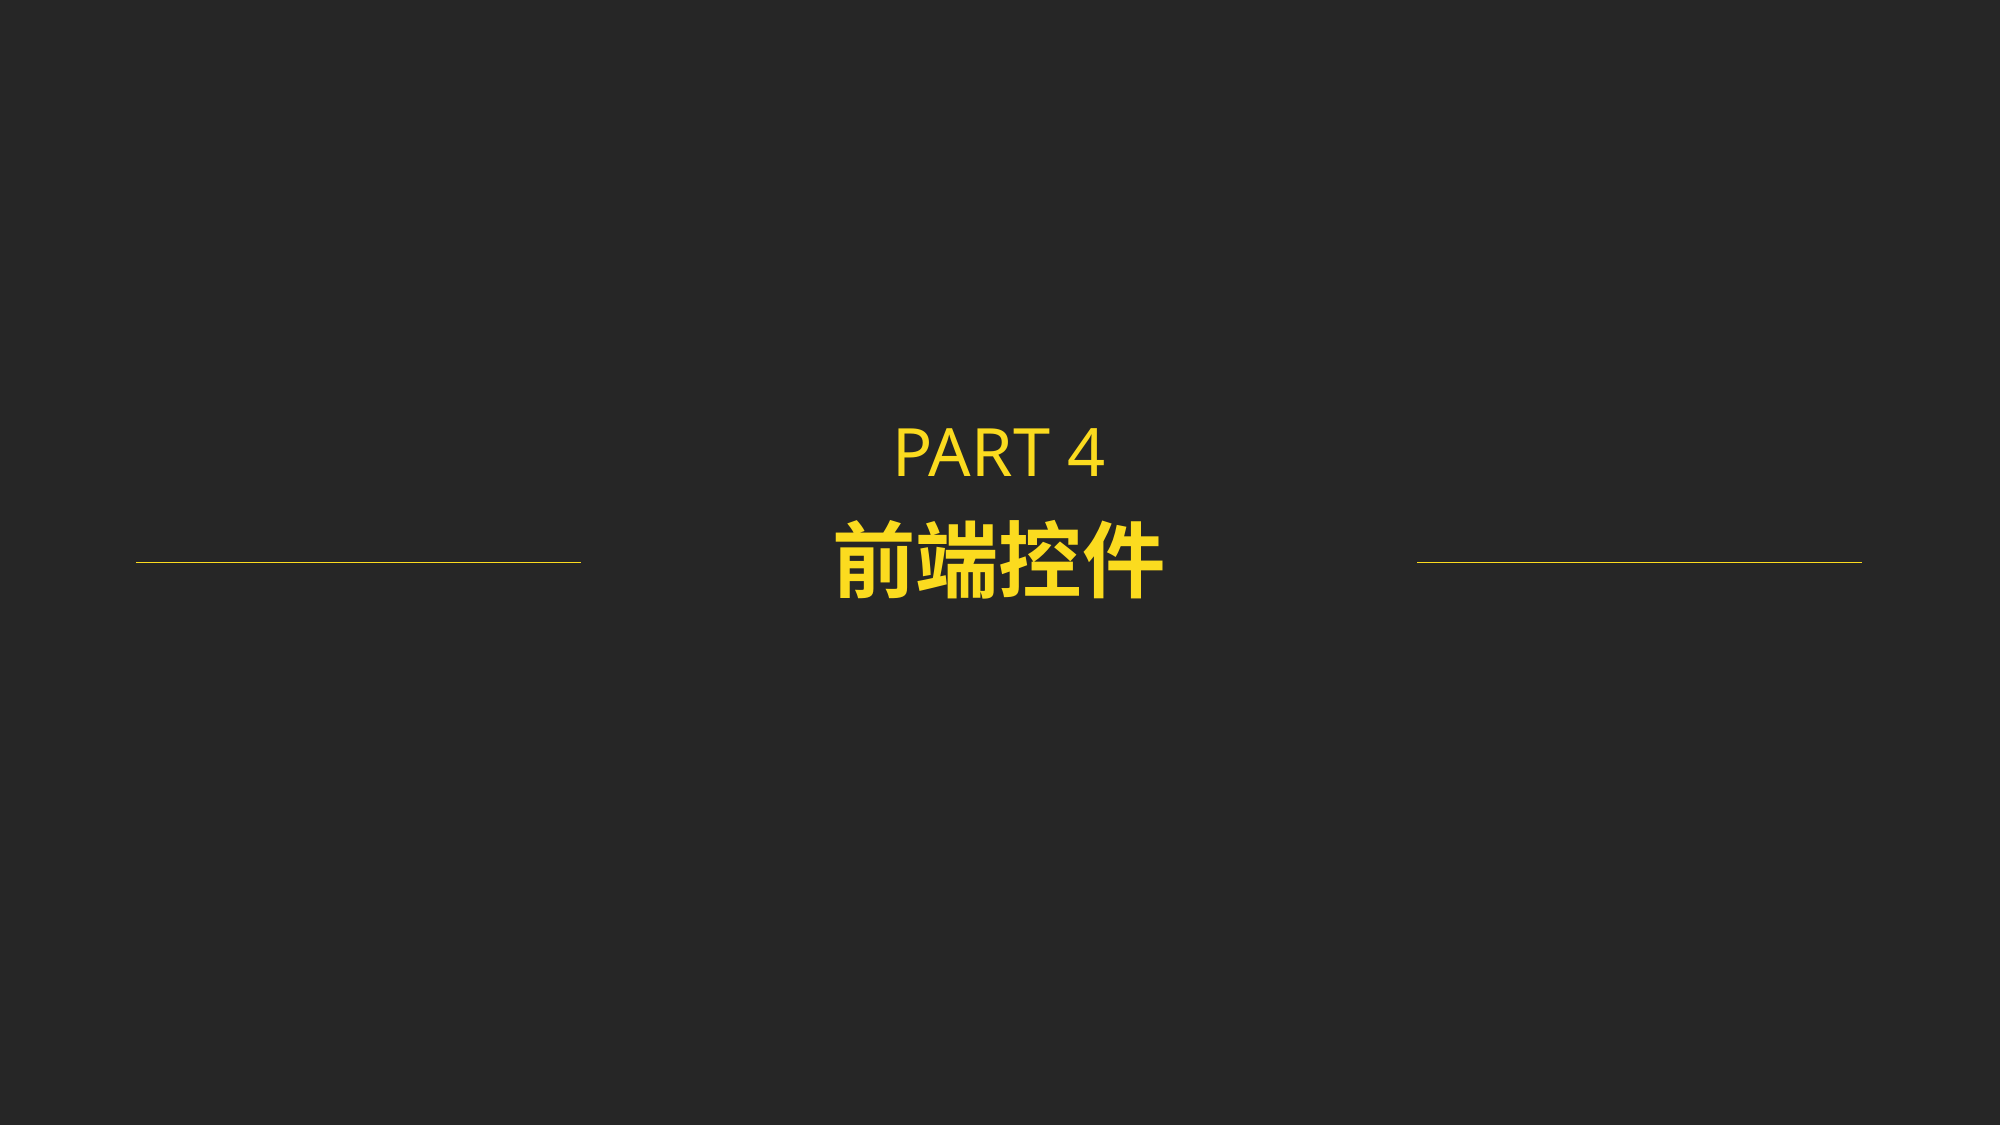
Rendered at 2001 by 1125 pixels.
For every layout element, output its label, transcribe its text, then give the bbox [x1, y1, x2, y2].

list 前端控件 [580, 513, 1418, 613]
list PART 4 [580, 411, 1418, 513]
